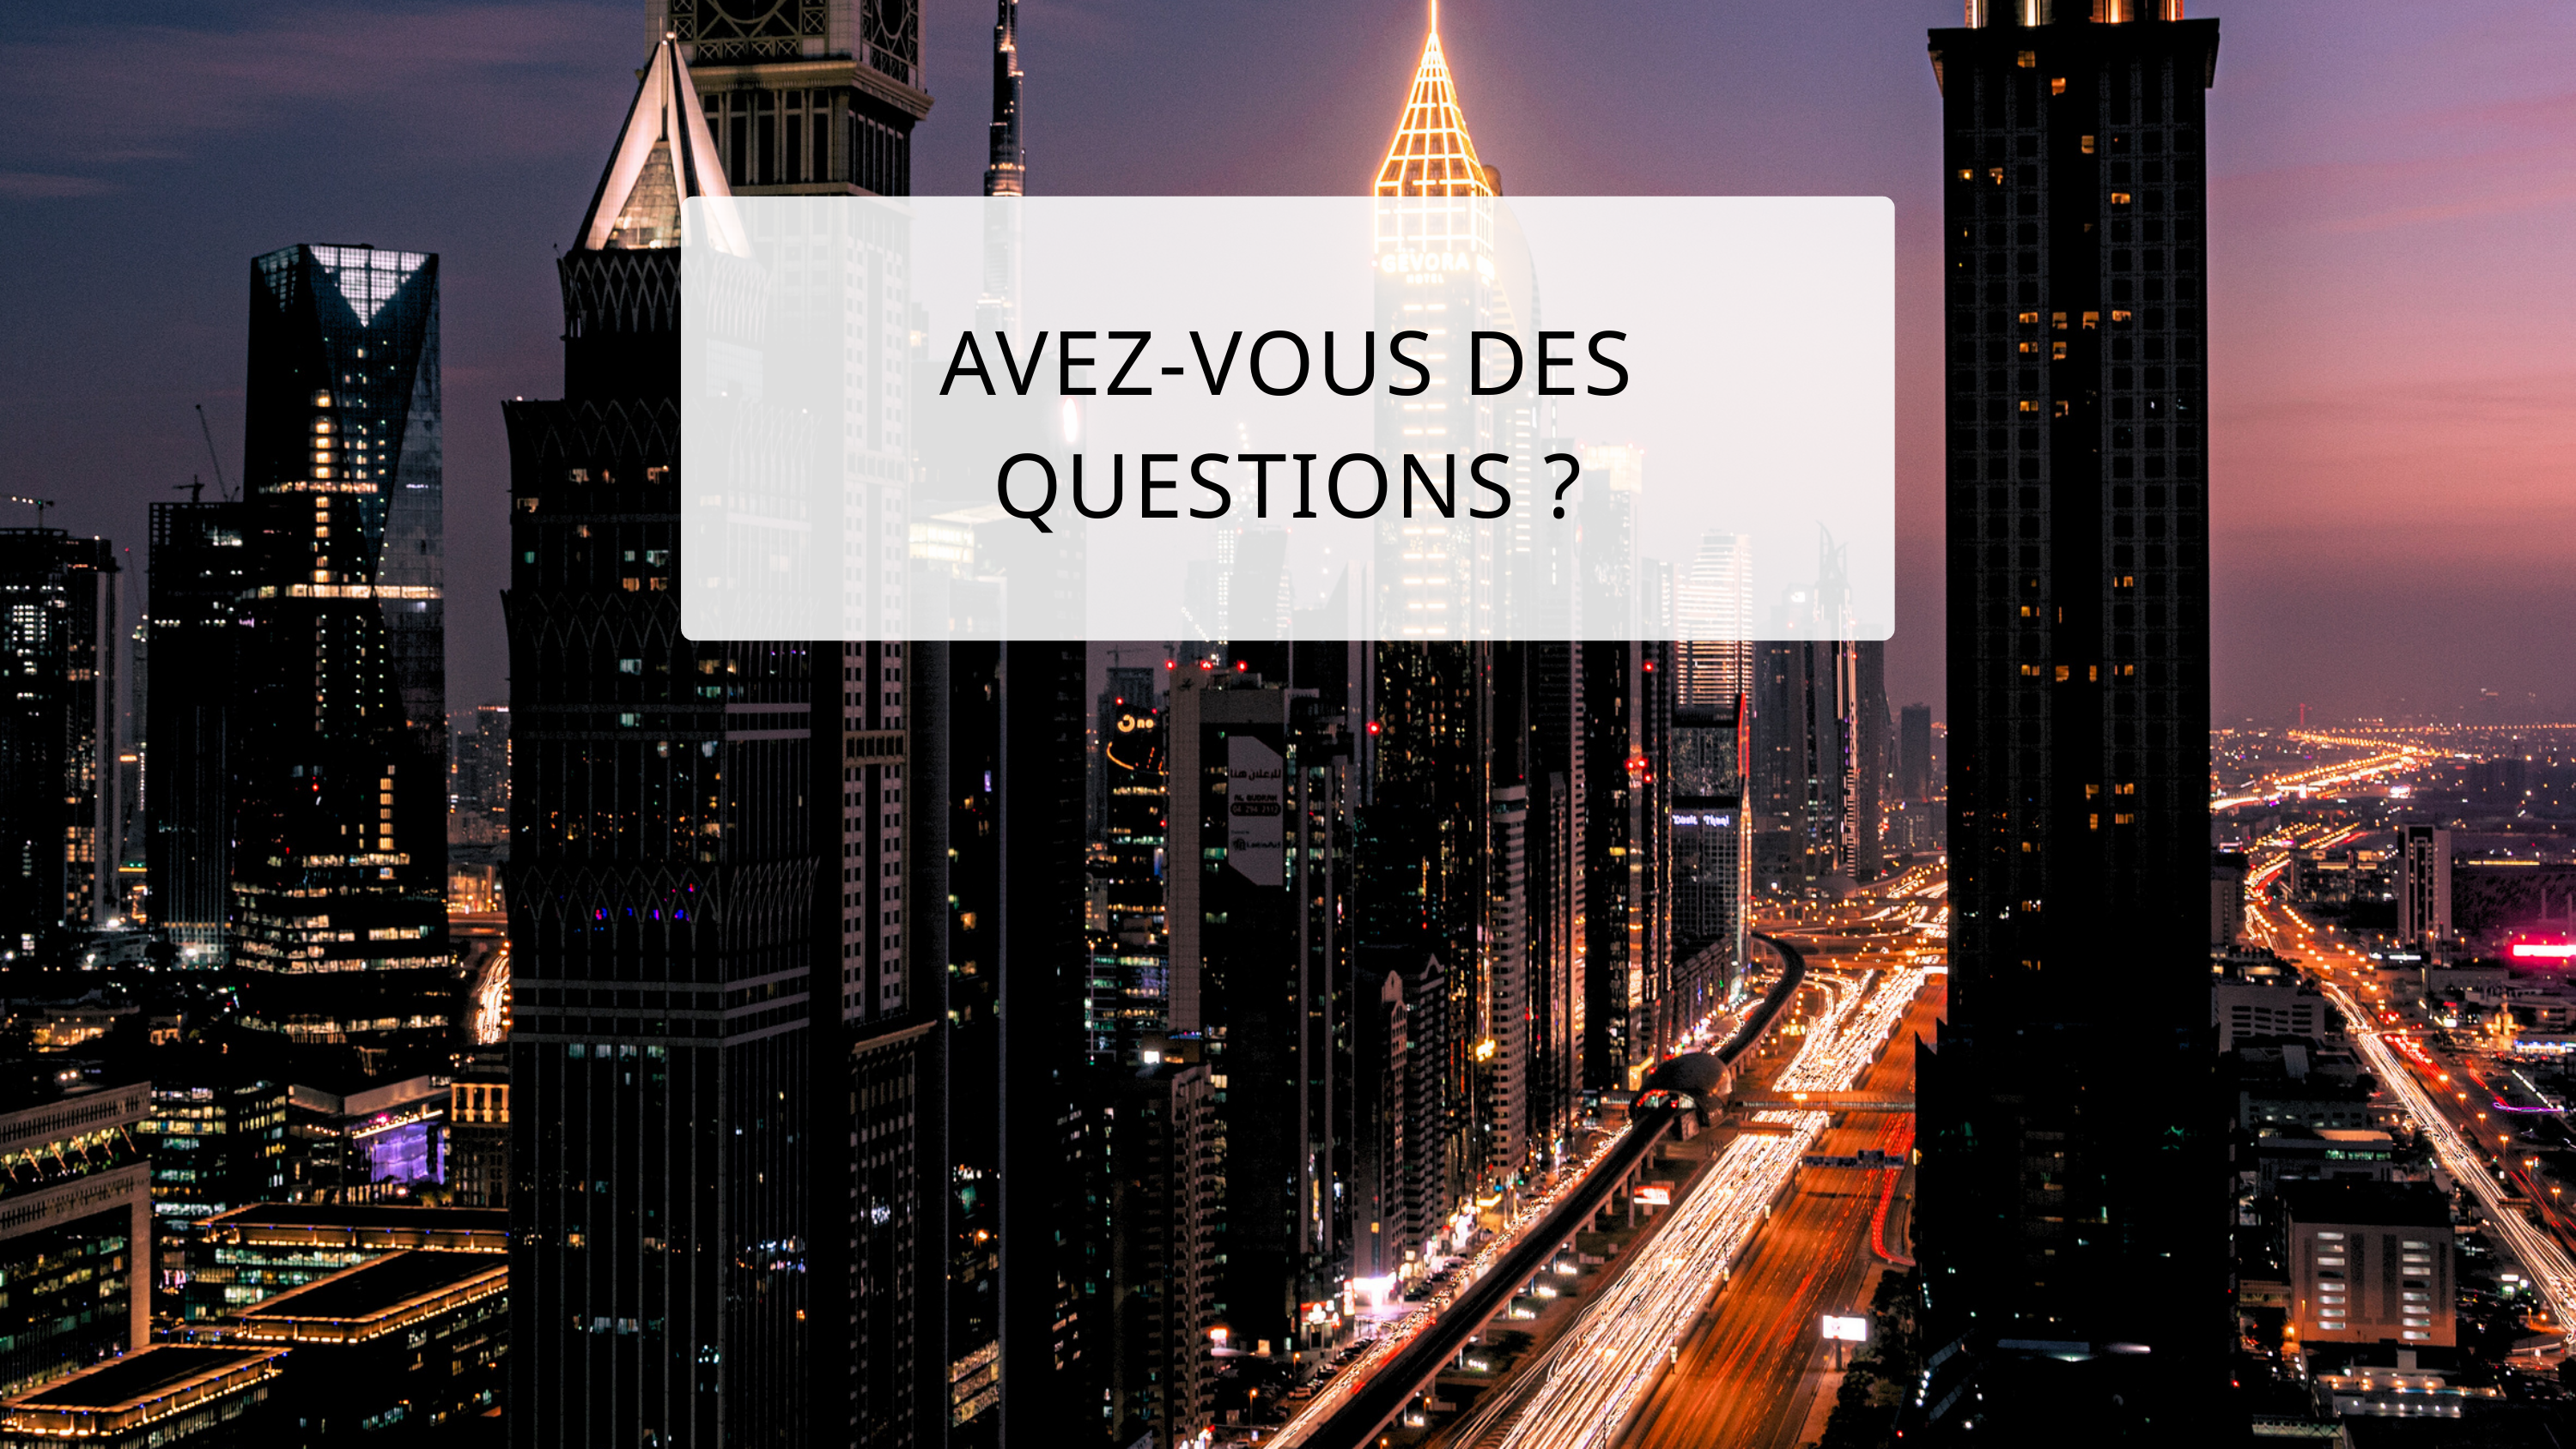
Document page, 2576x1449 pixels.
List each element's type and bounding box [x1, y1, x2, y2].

text_box [0, 0, 2576, 1449]
text_box [680, 196, 1895, 641]
